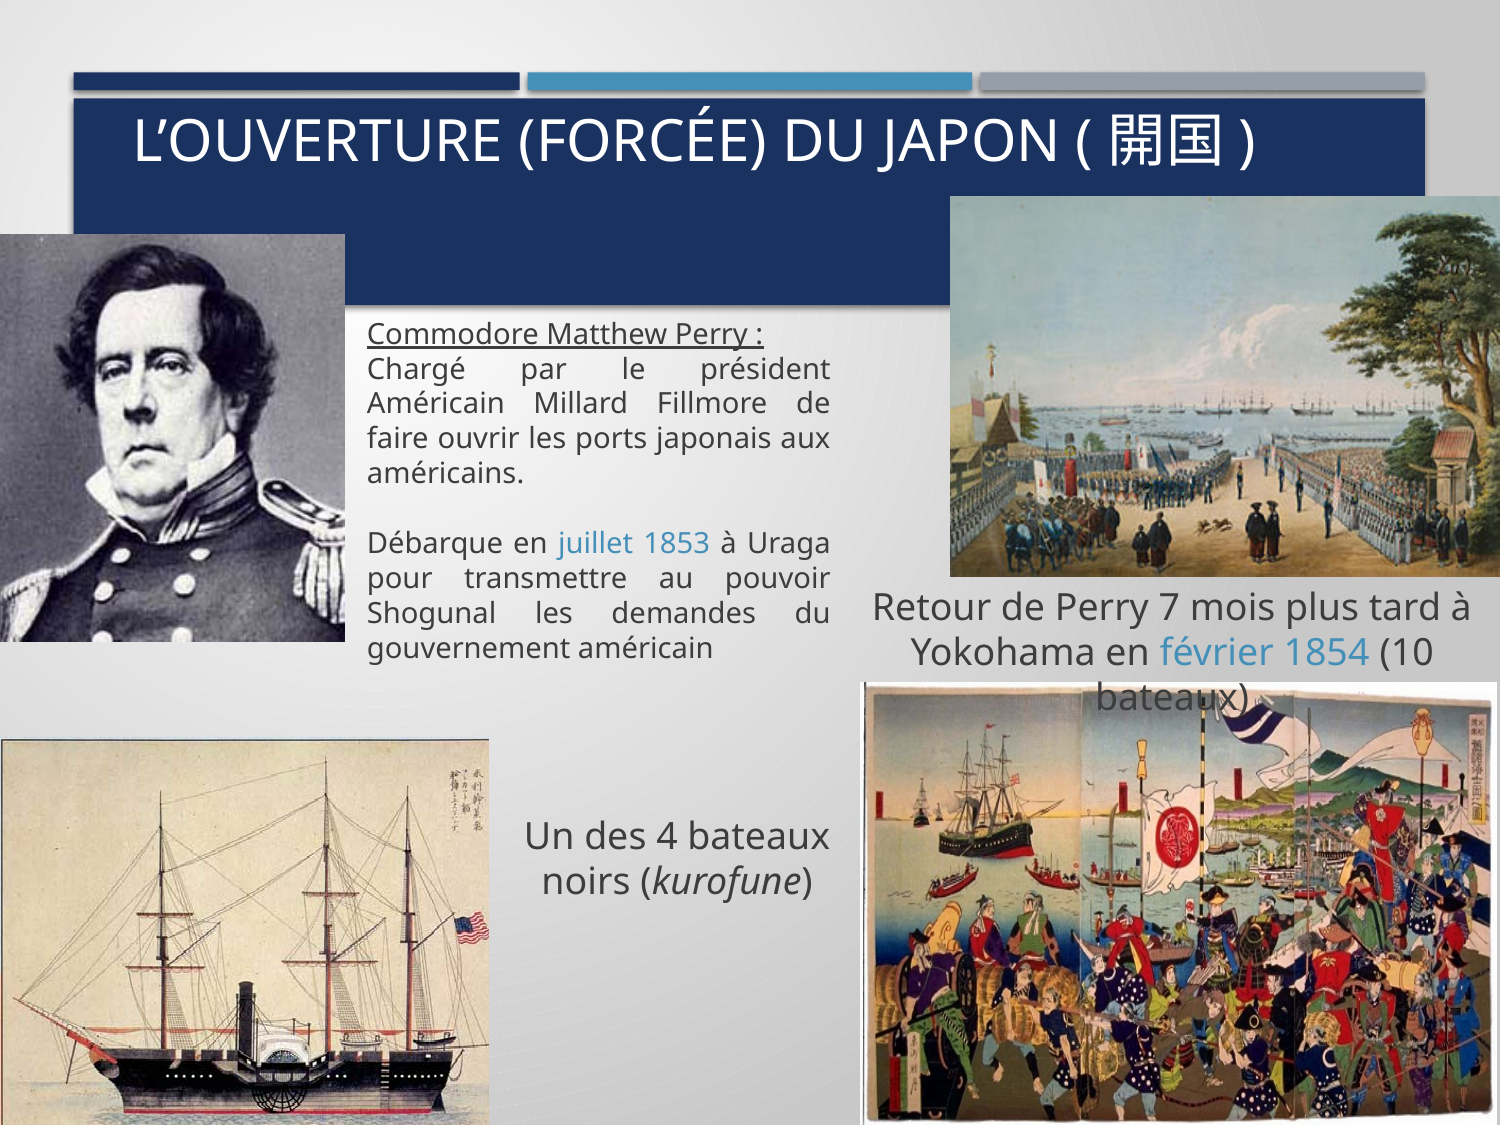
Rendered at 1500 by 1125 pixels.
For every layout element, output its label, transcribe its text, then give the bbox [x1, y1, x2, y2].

picture [950, 196, 1500, 577]
text_box Commodore Matthew Perry : Chargé par le président Américain Millard Fillmore de faire ouvrir les ports japonais aux américains. Débarque en juillet 1853 à Uraga pour transmettre au pouvoir Shogunal les demandes du gouvernement américain [352, 307, 846, 707]
text_box Un des 4 bateaux noirs (kurofune) [495, 805, 853, 910]
title L’ouverture (forcée) du japon (開国) [11, 2, 1376, 181]
picture [859, 682, 1498, 1125]
text_box Retour de Perry 7 mois plus tard à Yokohama en février 1854 (10 bateaux) [844, 575, 1500, 725]
picture [0, 233, 345, 642]
picture [0, 736, 489, 1125]
